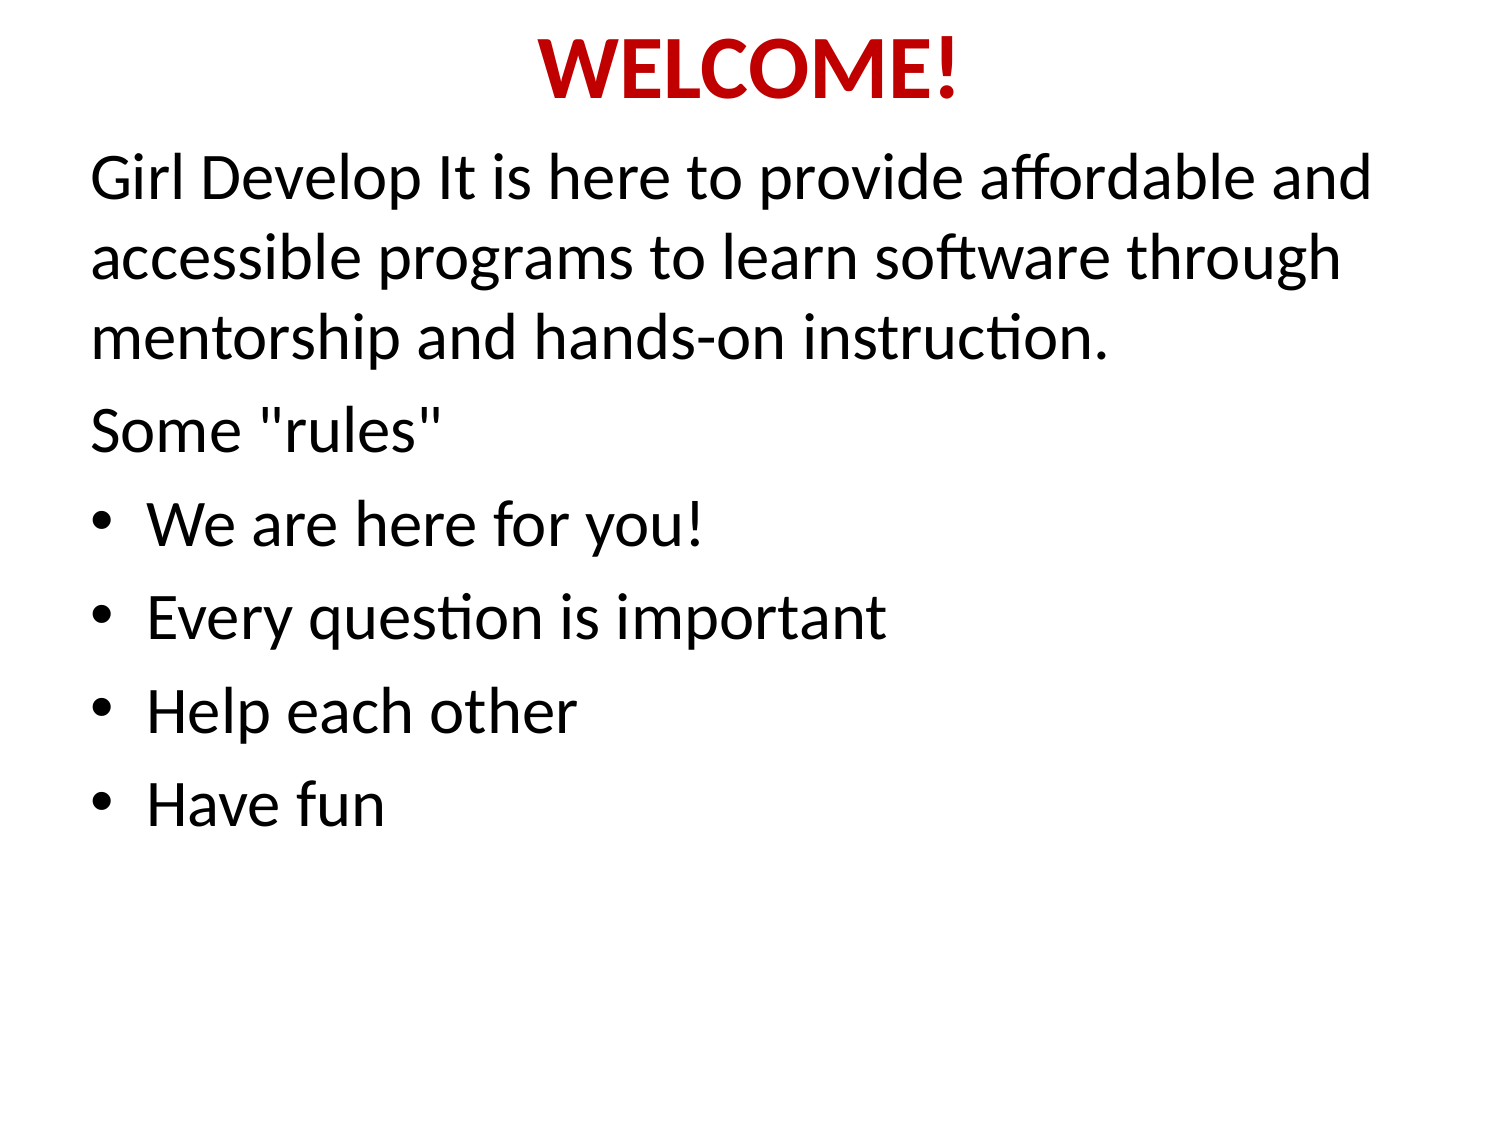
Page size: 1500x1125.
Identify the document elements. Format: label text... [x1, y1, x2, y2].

title WELCOME! [75, 0, 1425, 125]
list Girl Develop It is here to provide affordable and accessible programs to learn software through mentorship and hands-on instruction. Some "rules" We are here for you! Every question is important Help each other Have fun [75, 125, 1425, 868]
